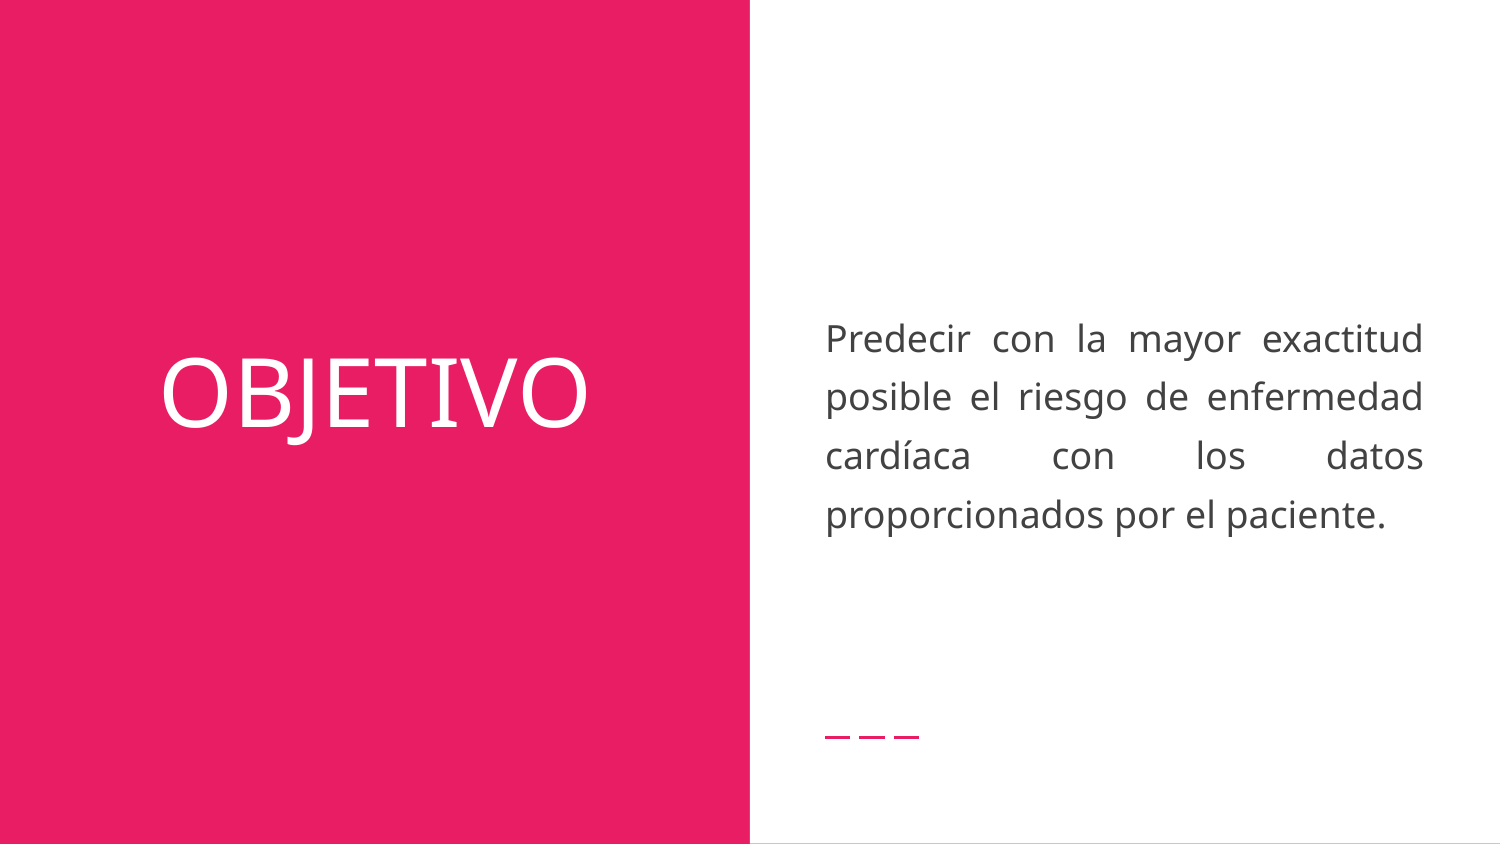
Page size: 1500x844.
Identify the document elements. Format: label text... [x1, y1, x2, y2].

title OBJETIVO [43, 176, 708, 471]
list Predecir con la mayor exactitud posible el riesgo de enfermedad cardíaca con los datos proporcionados por el paciente. [810, 118, 1440, 725]
